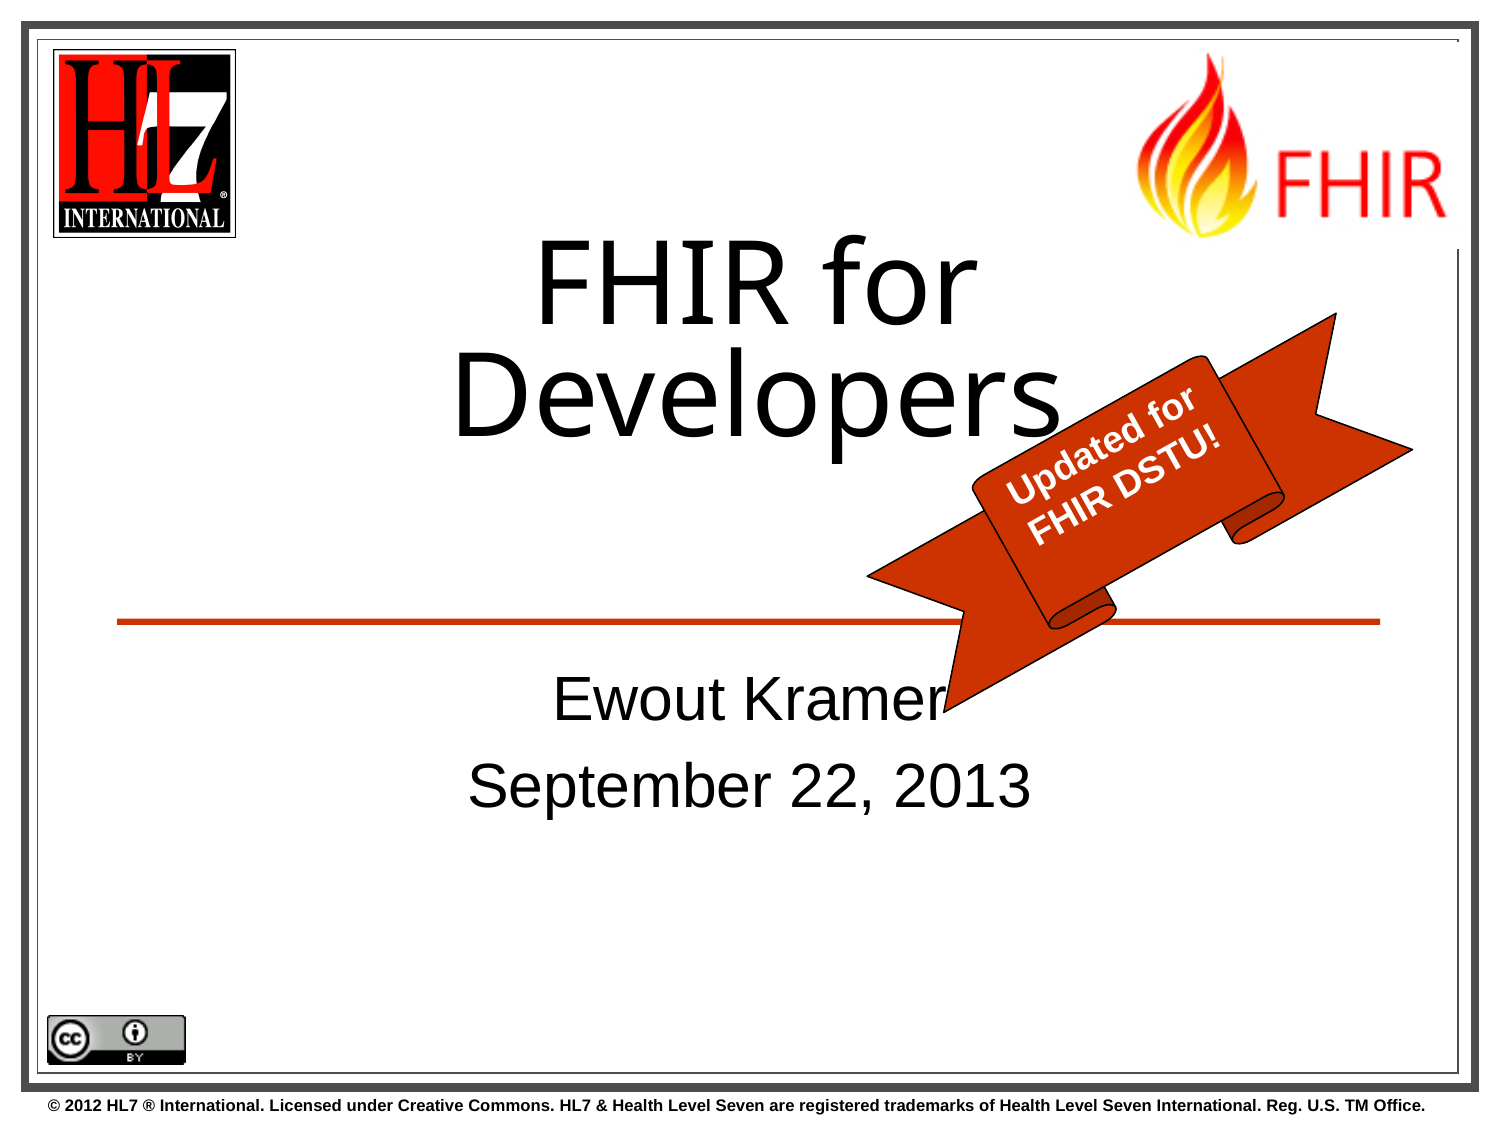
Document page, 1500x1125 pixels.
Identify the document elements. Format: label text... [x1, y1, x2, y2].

picture [1125, 42, 1459, 249]
picture [47, 1015, 186, 1065]
text_box Updated for FHIR DSTU! [867, 313, 1413, 713]
picture [53, 49, 236, 238]
title FHIR for Developers [200, 137, 1313, 558]
subtitle Ewout Kramer September 22, 2013 [225, 650, 1275, 958]
